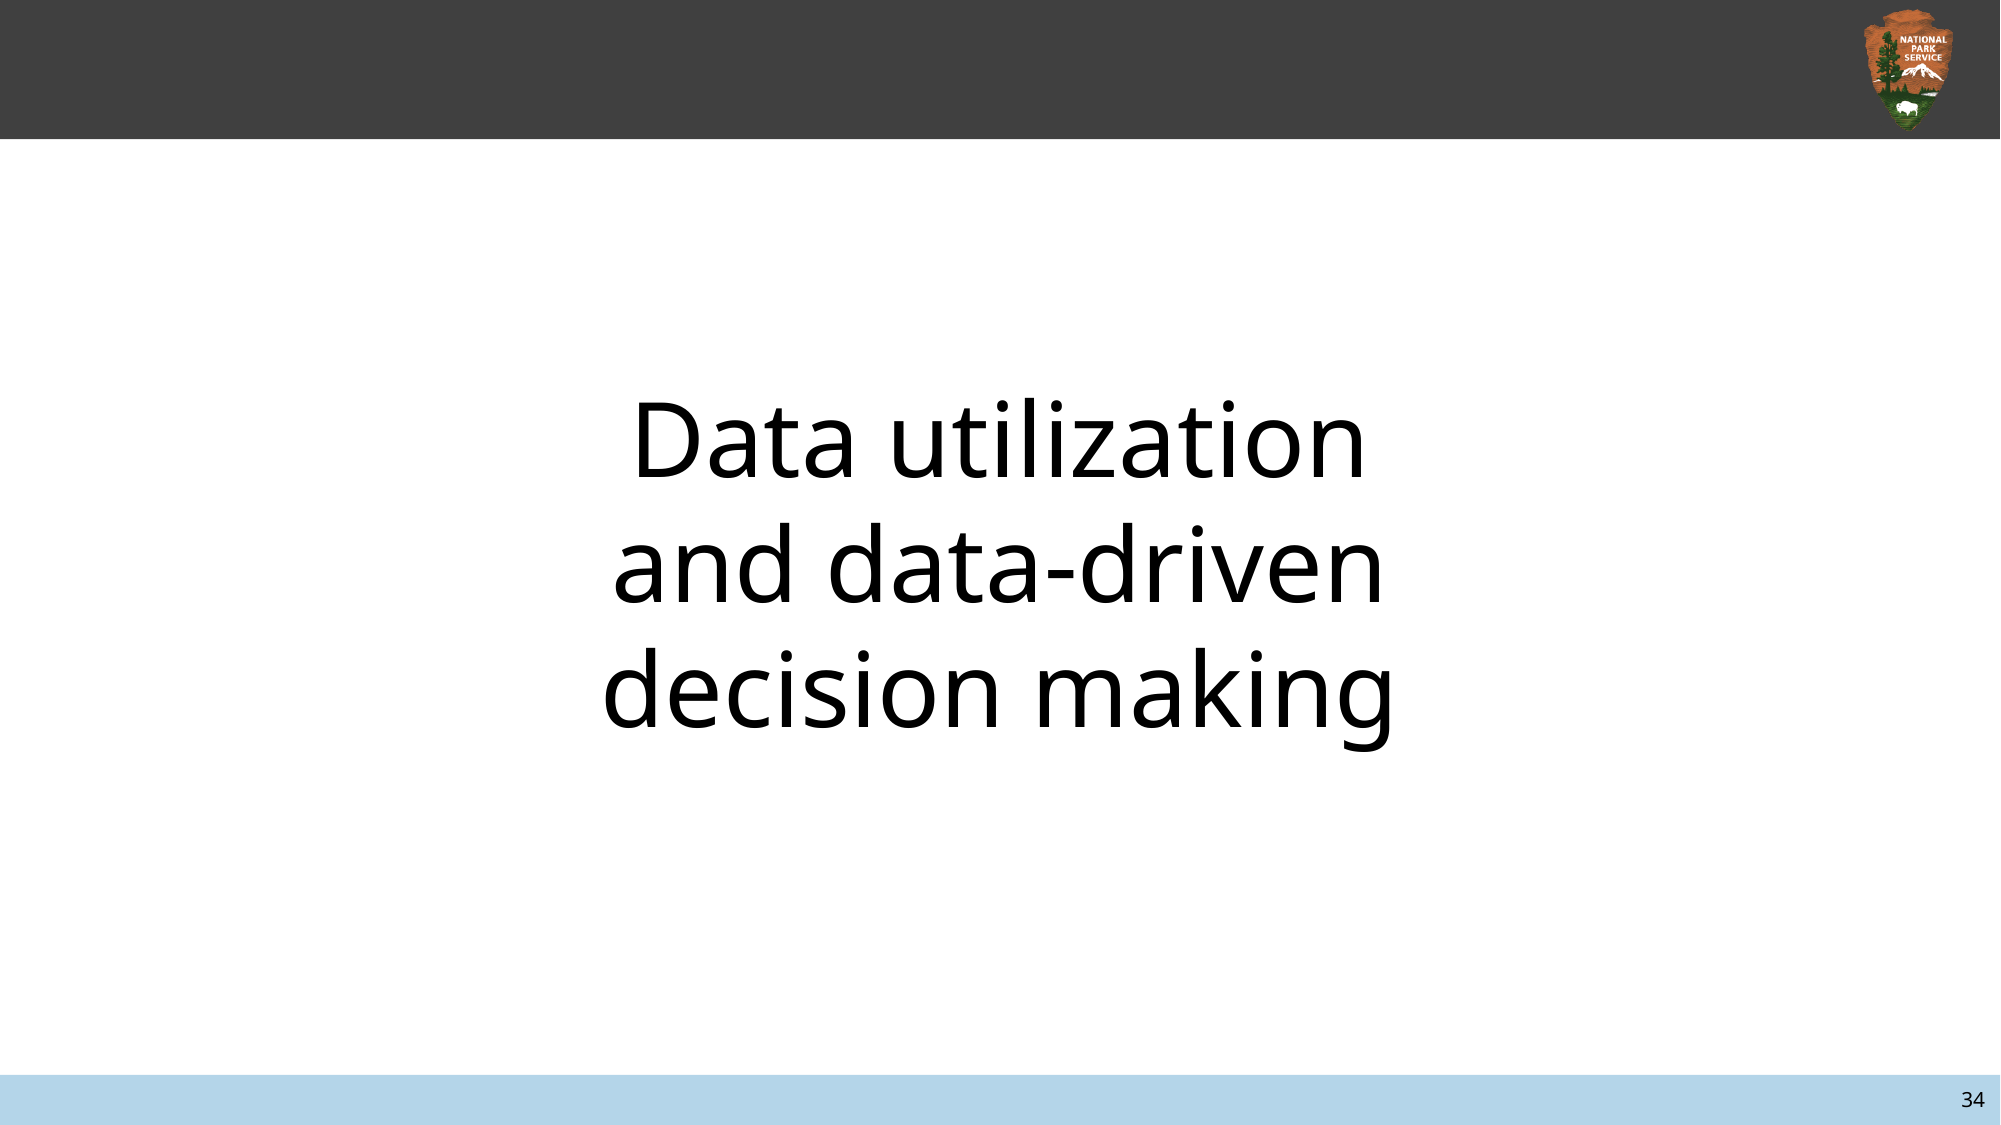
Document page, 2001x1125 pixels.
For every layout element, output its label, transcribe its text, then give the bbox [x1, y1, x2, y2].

text_box Data utilization and data-driven decision making [538, 365, 1461, 756]
picture [1864, 9, 1953, 131]
slide_number 34 [1533, 1079, 2000, 1122]
